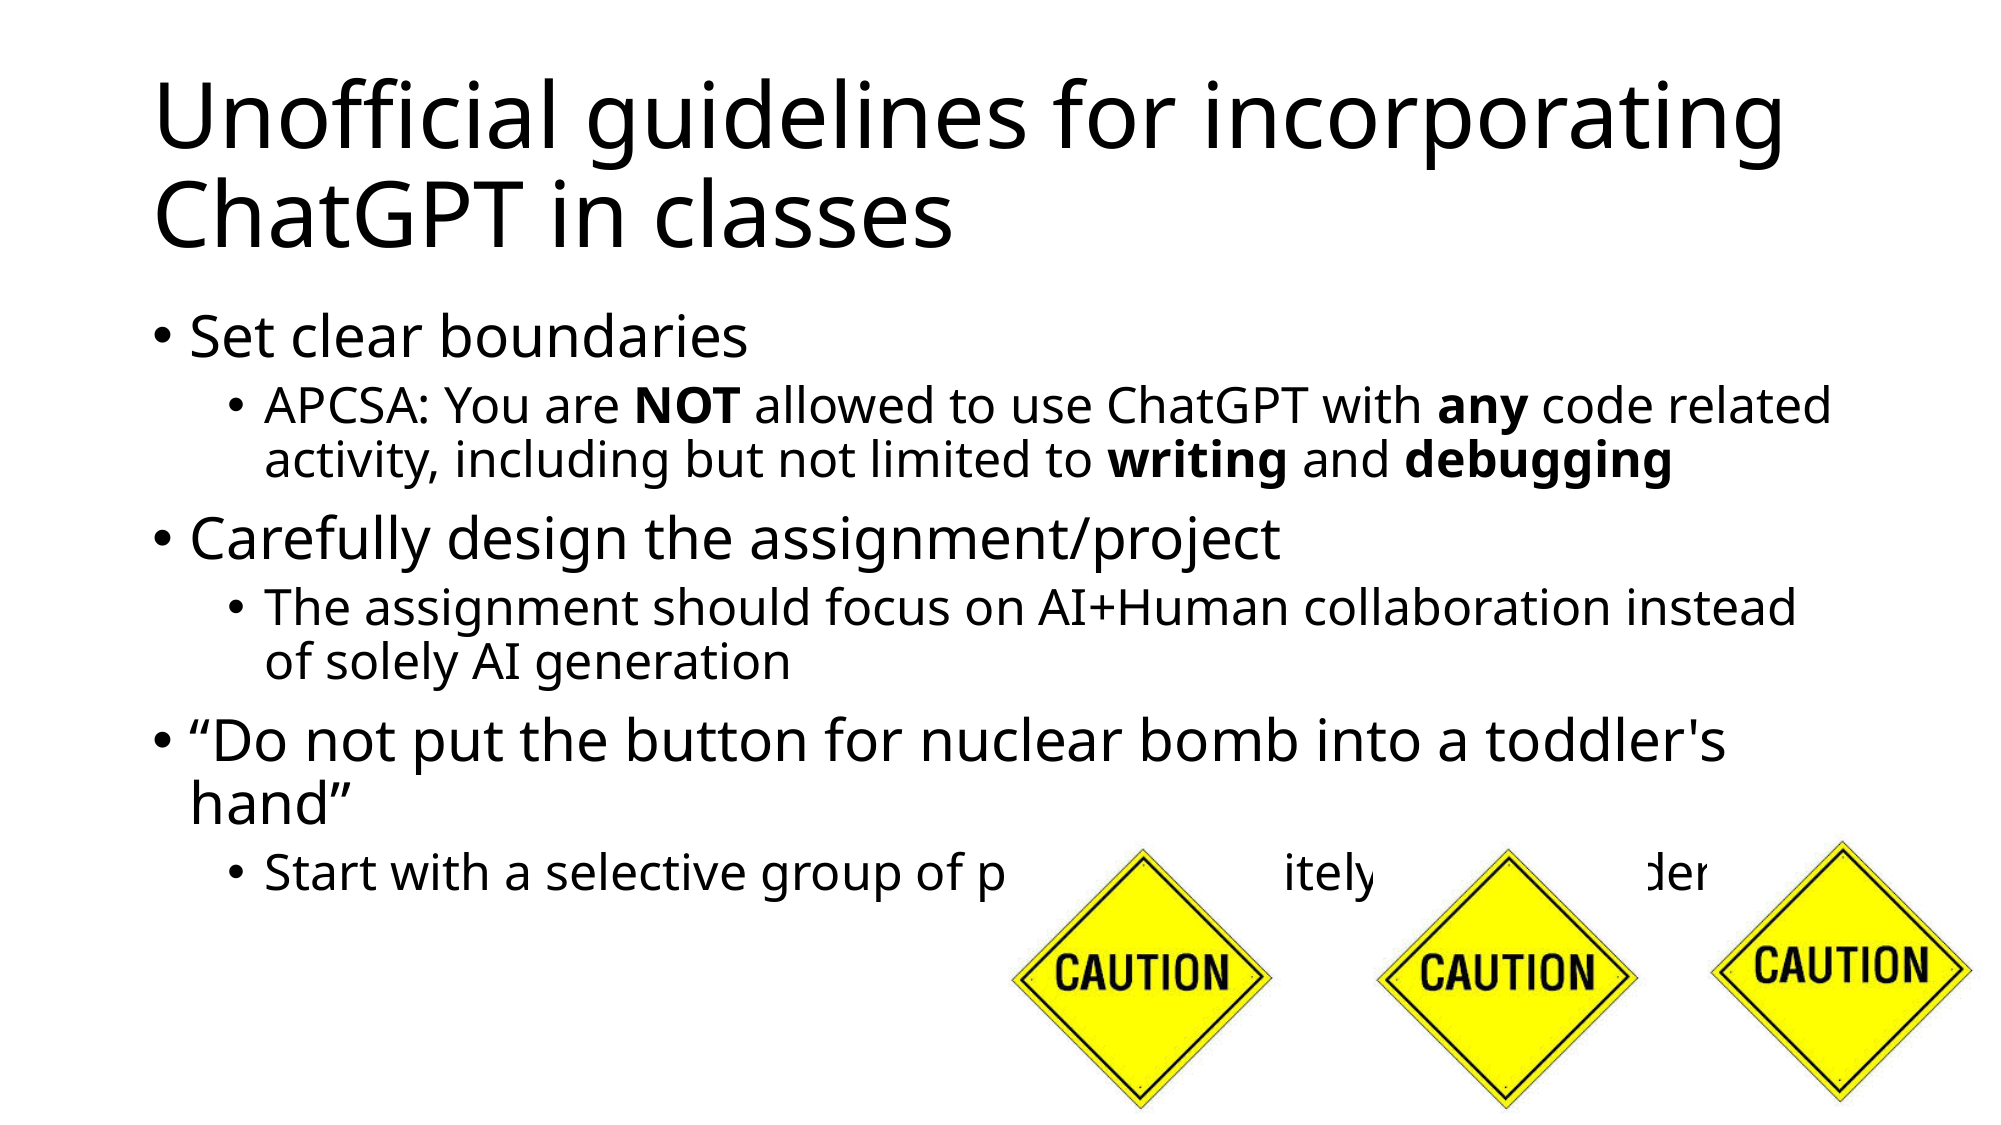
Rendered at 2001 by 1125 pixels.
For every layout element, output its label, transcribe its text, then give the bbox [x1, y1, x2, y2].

picture [1007, 840, 1283, 1116]
picture [1373, 840, 1648, 1116]
list Set clear boundaries APCSA: You are NOT allowed to use ChatGPT with any code related activity, including but not limited to writing and debugging Carefully design the assignment/project The assignment should focus on AI+Human collaboration instead of solely AI generation “Do not put the button for nuclear bomb into a toddler's hand” Start with a selective group of people, definitely not 9th graders [137, 299, 1863, 1014]
picture [1707, 833, 1982, 1108]
title Unofficial guidelines for incorporating ChatGPT in classes [137, 59, 1863, 278]
